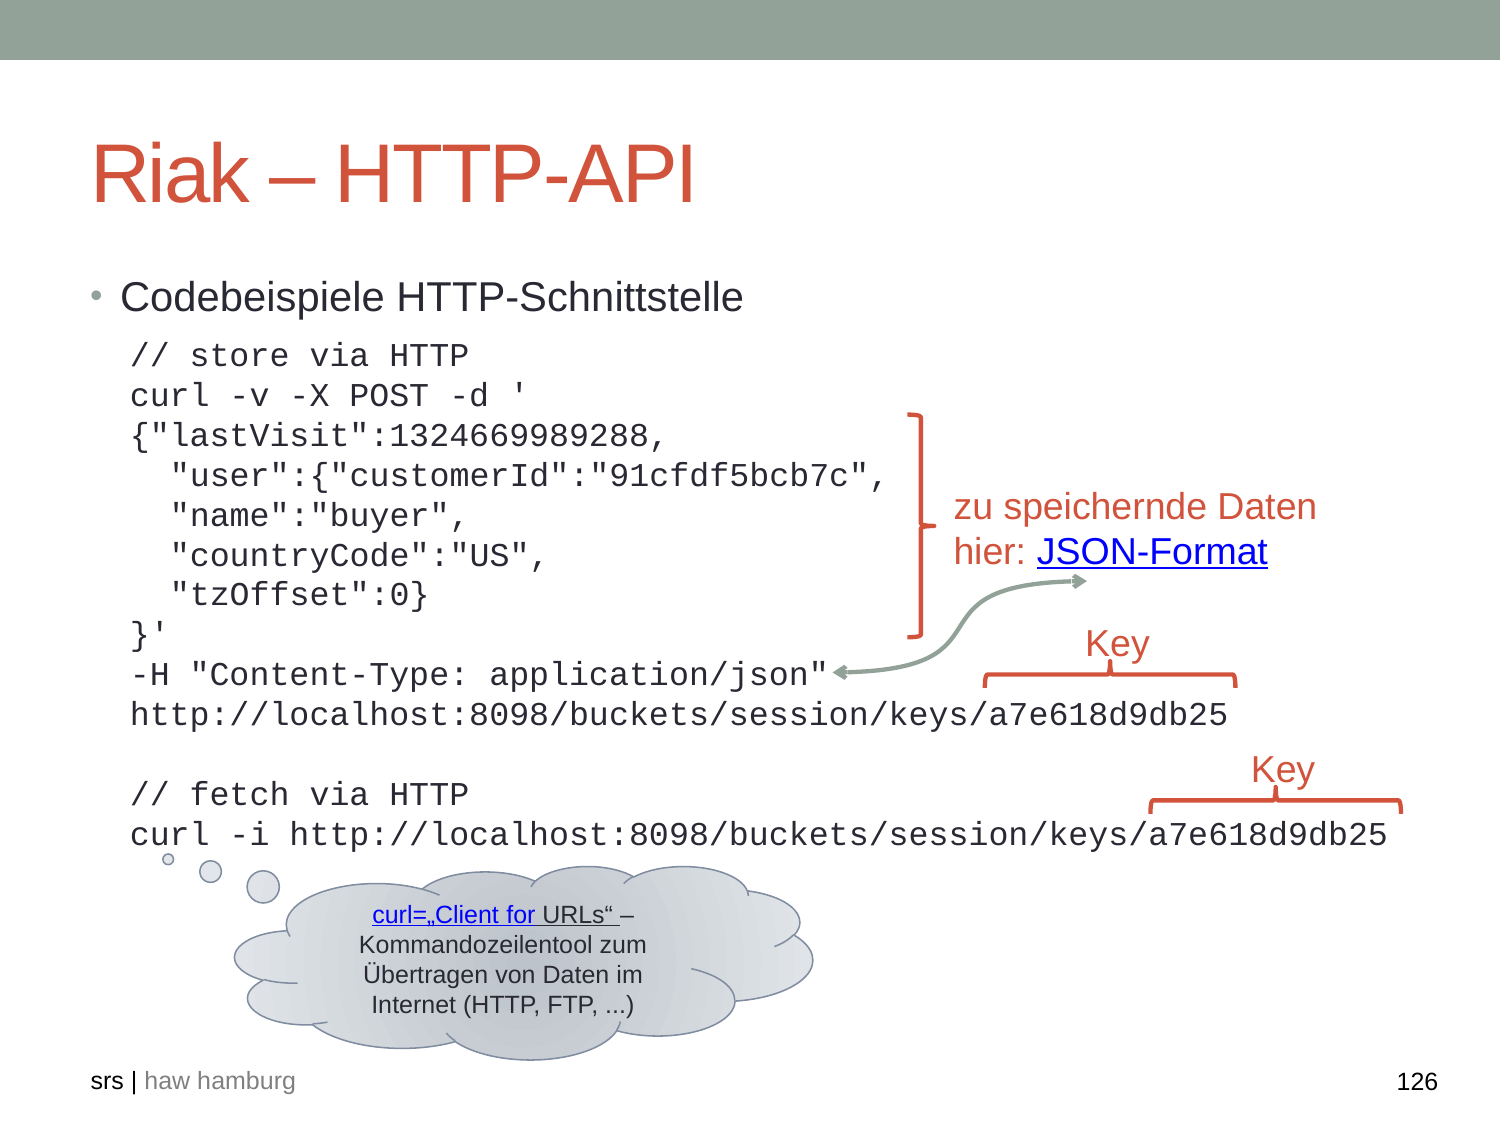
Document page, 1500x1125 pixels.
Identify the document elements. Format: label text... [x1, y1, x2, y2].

text_box [982, 658, 1238, 688]
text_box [832, 580, 1088, 673]
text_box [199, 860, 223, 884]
text_box curl=„Client for URLs“ – Kommandozeilentool zum Übertragen von Daten im Internet (HTTP, FTP, ...) [233, 865, 814, 1061]
list Codebeispiele HTTP-Schnittstelle [75, 262, 1425, 1063]
text_box zu speichernde Daten hier: JSON-Format [938, 475, 1333, 580]
text_box [907, 412, 937, 577]
text_box [1148, 784, 1404, 814]
title Riak – HTTP-API [75, 87, 1425, 250]
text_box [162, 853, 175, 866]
text_box Key [1236, 737, 1331, 798]
text_box // store via HTTP curl -v -X POST -d ' {"lastVisit":1324669989288, "user":{"customerId":"91cfdf5bcb7c", "name":"buyer", "countryCode":"US", "tzOffset":0} }' -H "Content-Type: application/json" http://localhost:8098/buckets/session/keys/a7e618d9db25 // fetch via HTTP curl -i http://localhost:8098/buckets/session/keys/a7e618d9db25 [115, 325, 1425, 860]
text_box Key [1095, 611, 1165, 672]
